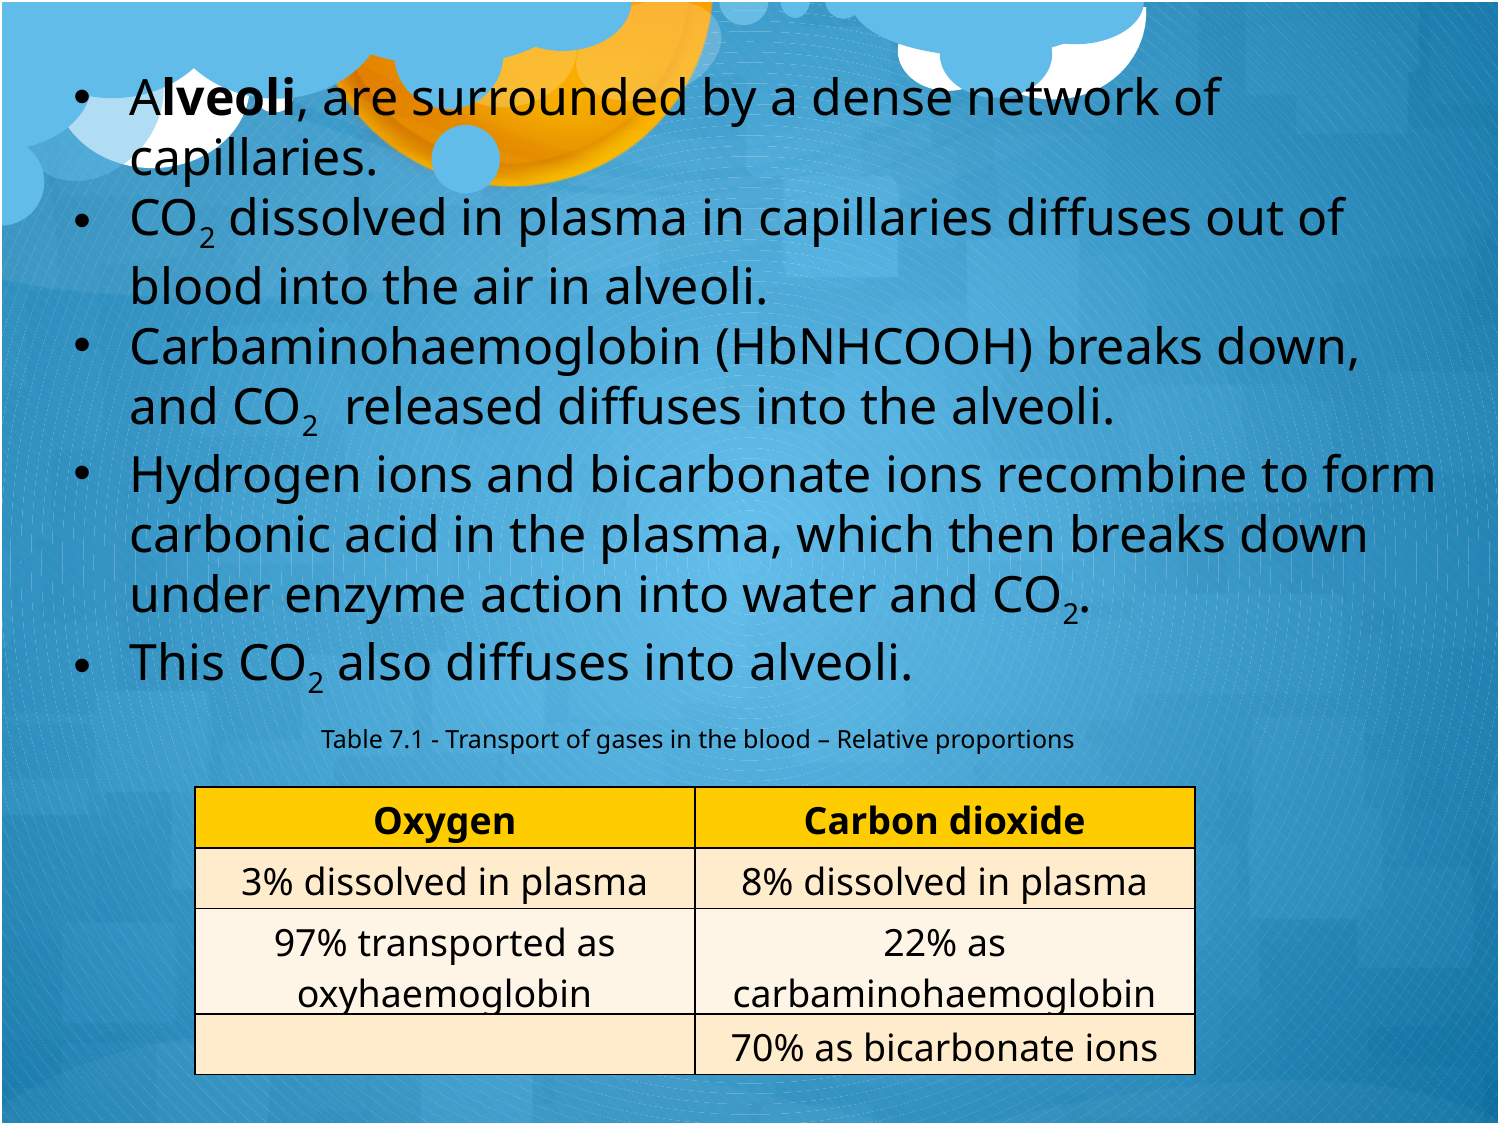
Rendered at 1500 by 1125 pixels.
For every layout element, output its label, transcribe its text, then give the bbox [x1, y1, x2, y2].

text_box Table 7.1 - Transport of gases in the blood – Relative proportions [183, 716, 1215, 761]
table_cell 22% as carbaminohaemoglobin [696, 909, 1194, 1013]
picture [2, 2, 1498, 1123]
table_cell 3% dissolved in plasma [196, 849, 694, 908]
table_cell [196, 1015, 694, 1074]
table_cell 70% as bicarbonate ions [696, 1015, 1194, 1074]
table_header Carbon dioxide [696, 788, 1194, 847]
table_cell 97% transported as oxyhaemoglobin [196, 909, 694, 1013]
text_box Alveoli, are surrounded by a dense network of capillaries. CO2 dissolved in plasma in capillaries diffuses out of blood into the air in alveoli. Carbaminohaemoglobin (HbNHCOOH) breaks down, and CO2 released diffuses into the alveoli. Hydrogen ions and bicarbonate ions recombine to form carbonic acid in the plasma, which then breaks down under enzyme action into water and CO2. This CO2 also diffuses into alveoli. [58, 58, 1453, 807]
picture [691, 2, 898, 58]
table_header Oxygen [196, 788, 694, 847]
table_cell 8% dissolved in plasma [696, 849, 1194, 908]
